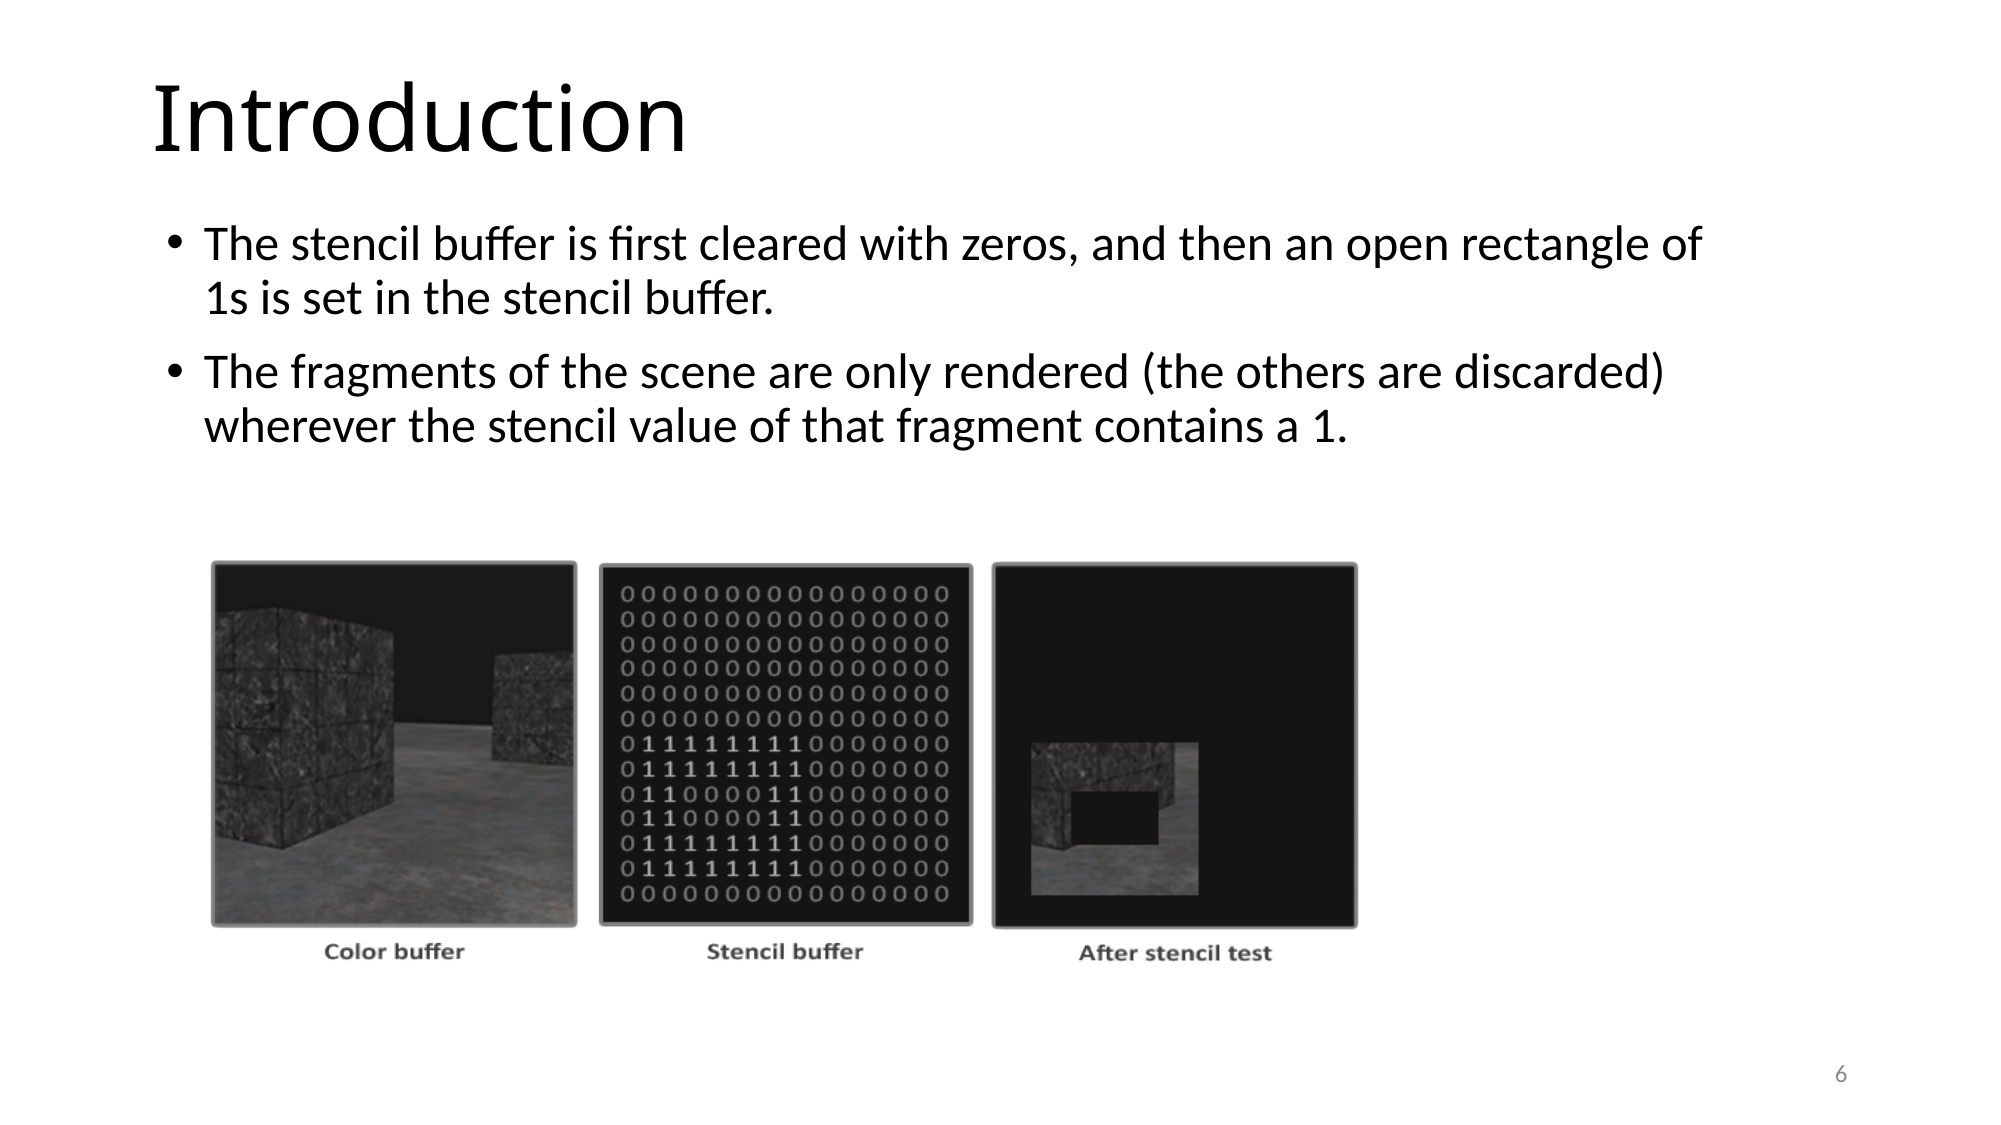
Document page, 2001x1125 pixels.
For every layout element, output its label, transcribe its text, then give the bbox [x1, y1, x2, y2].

title Introduction [137, 59, 1863, 184]
list The stencil buffer is first cleared with zeros, and then an open rectangle of 1s is set in the stencil buffer. The fragments of the scene are only rendered (the others are discarded) wherever the stencil value of that fragment contains a 1. [151, 209, 1764, 490]
picture [195, 547, 1381, 986]
slide_number 6 [1412, 1042, 1863, 1103]
